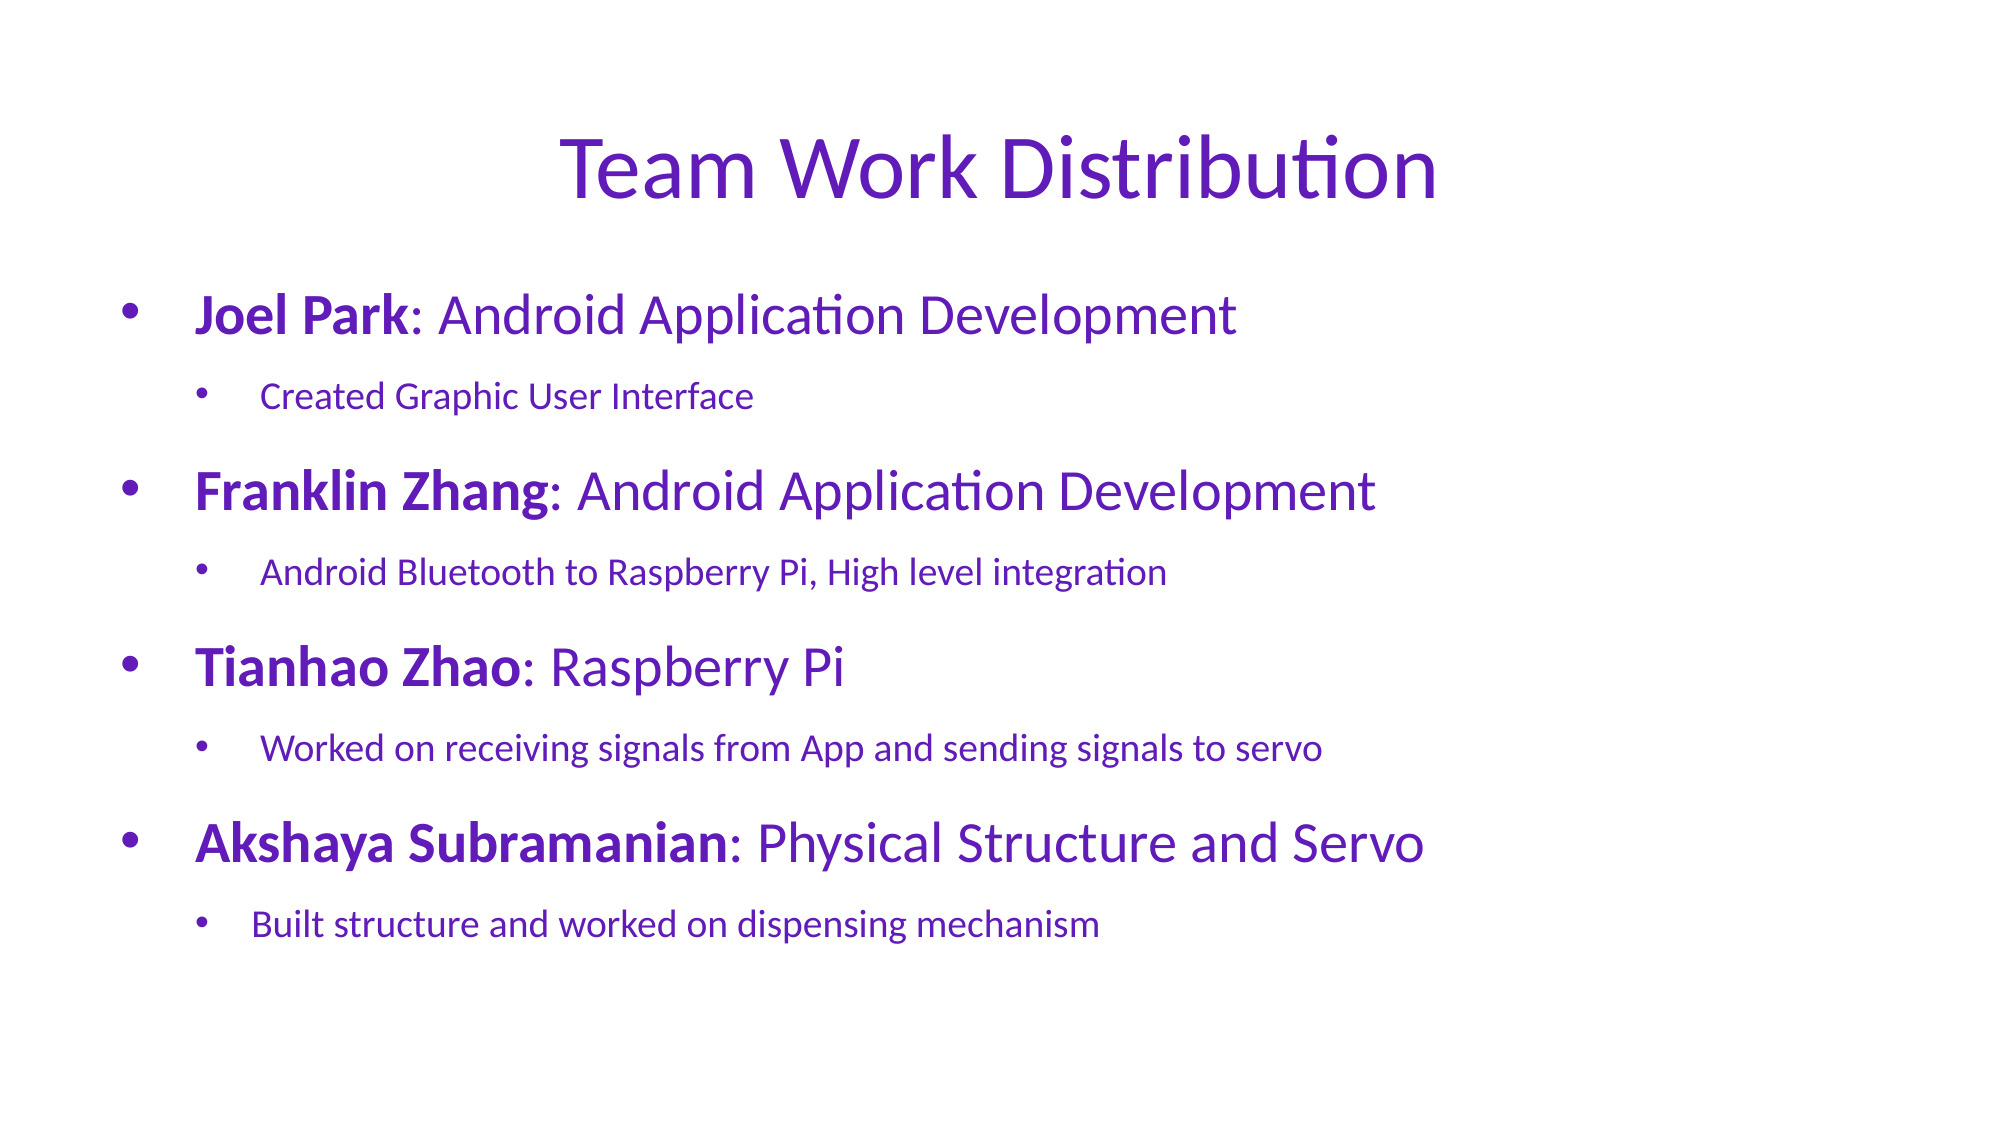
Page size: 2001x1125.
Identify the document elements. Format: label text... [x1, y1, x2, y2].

list Joel Park: Android Application Development Created Graphic User Interface Franklin Zhang: Android Application Development Android Bluetooth to Raspberry Pi, High level integration Tianhao Zhao: Raspberry Pi Worked on receiving signals from App and sending signals to servo Akshaya Subramanian: Physical Structure and Servo Built structure and worked on dispensing mechanism [70, 220, 2000, 950]
title Team Work Distribution [137, 59, 1863, 220]
